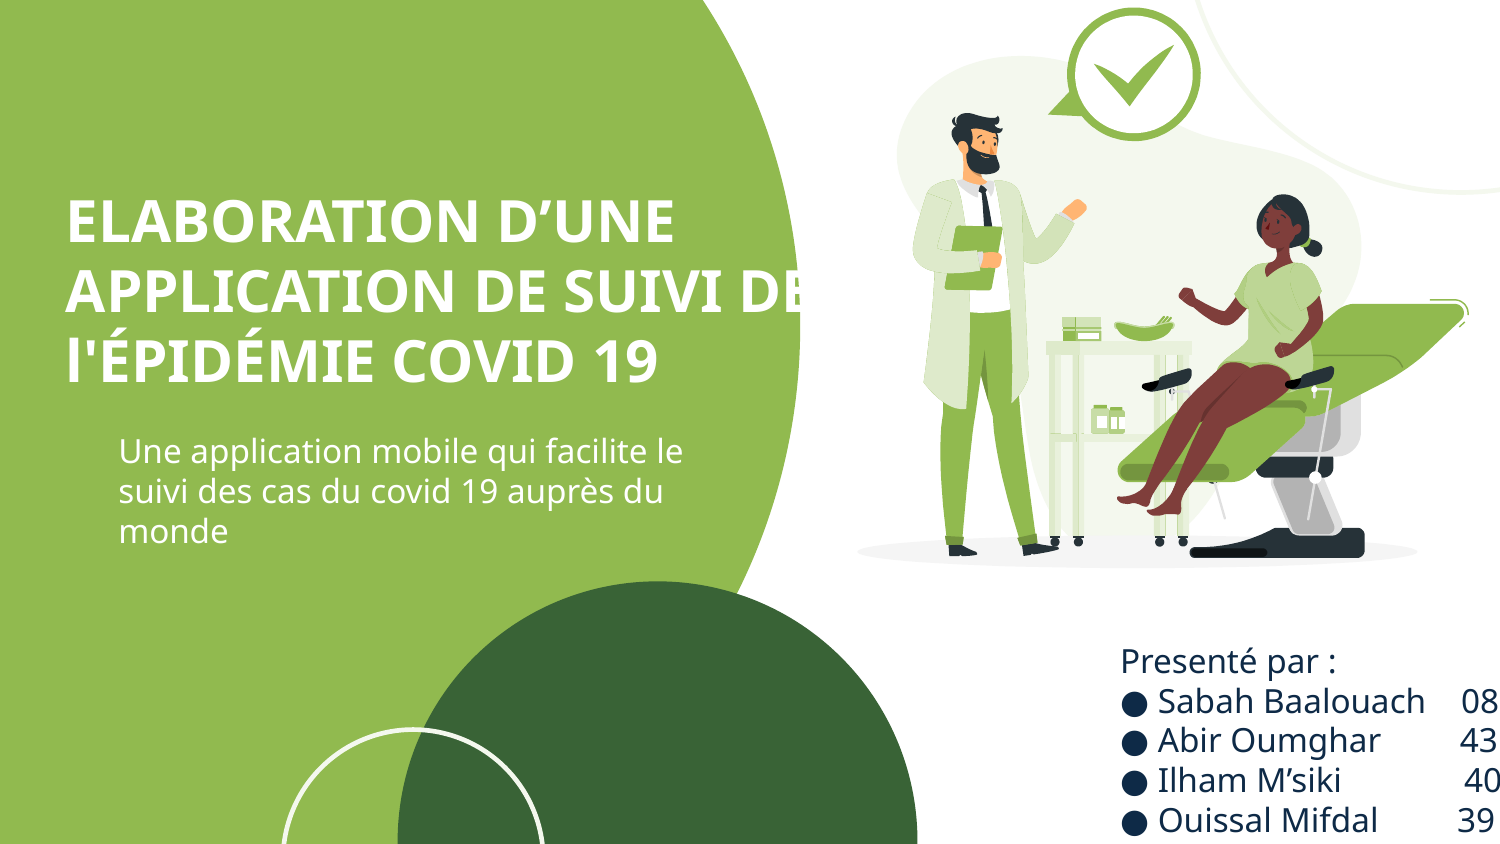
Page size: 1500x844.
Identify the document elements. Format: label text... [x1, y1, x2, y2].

text_box [423, 581, 918, 844]
text_box [283, 729, 543, 844]
subtitle Une application mobile qui facilite le suivi des cas du covid 19 auprès du monde [97, 415, 761, 546]
title ELABORATION D’UNE APPLICATION DE SUIVI DE l'ÉPIDÉMIE COVID 19 [50, 168, 852, 523]
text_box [857, 7, 1470, 569]
subtitle Presenté par : ● Sabah Baalouach 08 ● Abir Oumghar 43 ● Ilham M’siki 40 ● Ouissal Mifdal 39 [1098, 624, 1500, 755]
